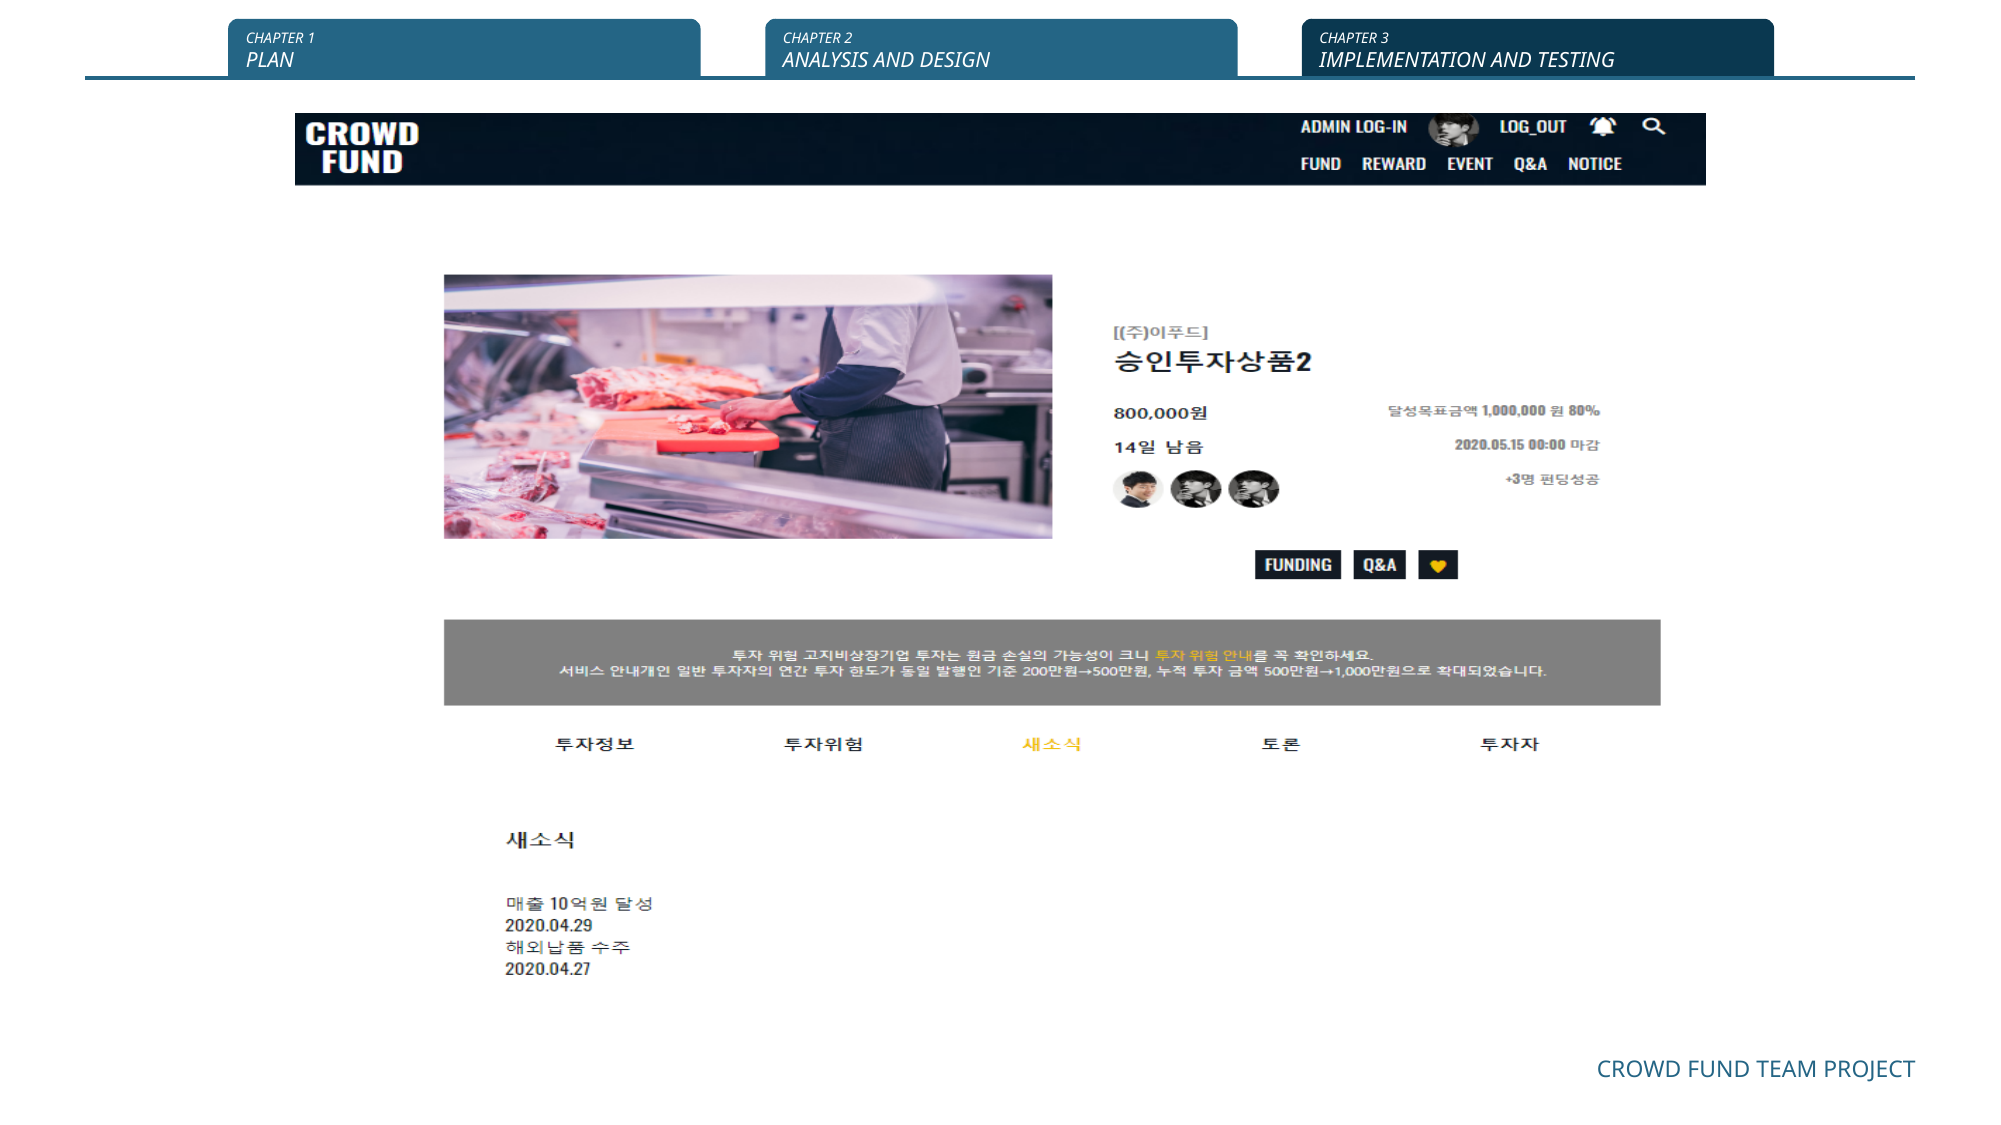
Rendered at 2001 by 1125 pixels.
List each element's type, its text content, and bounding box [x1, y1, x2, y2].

picture [295, 113, 1706, 1006]
text_box CHAPTER 1 PLAN [228, 18, 701, 76]
text_box CHAPTER 3 IMPLEMENTATION AND TESTING [1301, 18, 1775, 76]
text_box CHAPTER 2 ANALYSIS AND DESIGN [765, 18, 1238, 76]
text_box CROWD FUND TEAM PROJECT [1582, 1046, 1937, 1090]
